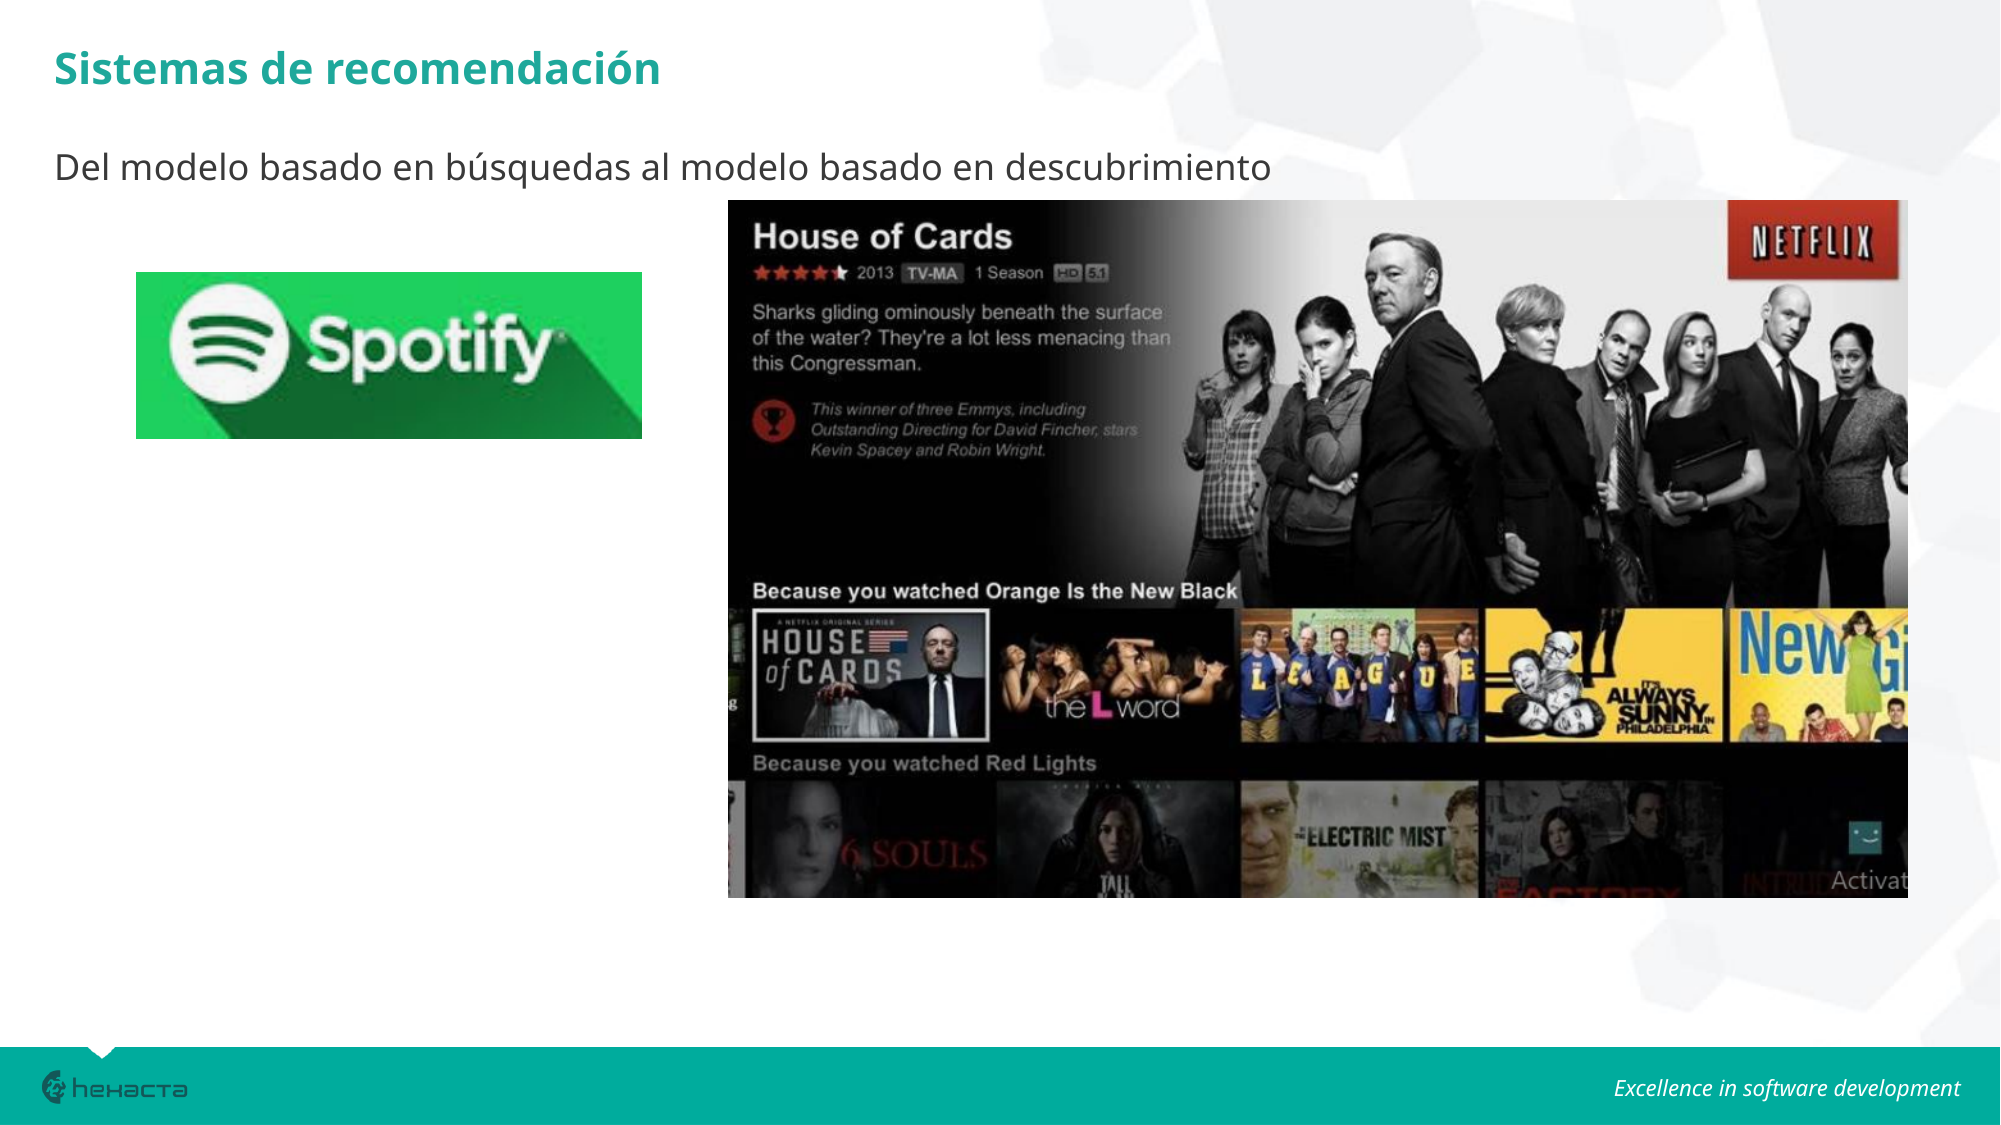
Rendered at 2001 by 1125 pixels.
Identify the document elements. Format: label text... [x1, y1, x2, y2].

list Del modelo basado en búsquedas al modelo basado en descubrimiento [39, 137, 1961, 200]
picture [0, 0, 2001, 1125]
list Sistemas de recomendación [39, 43, 1961, 122]
